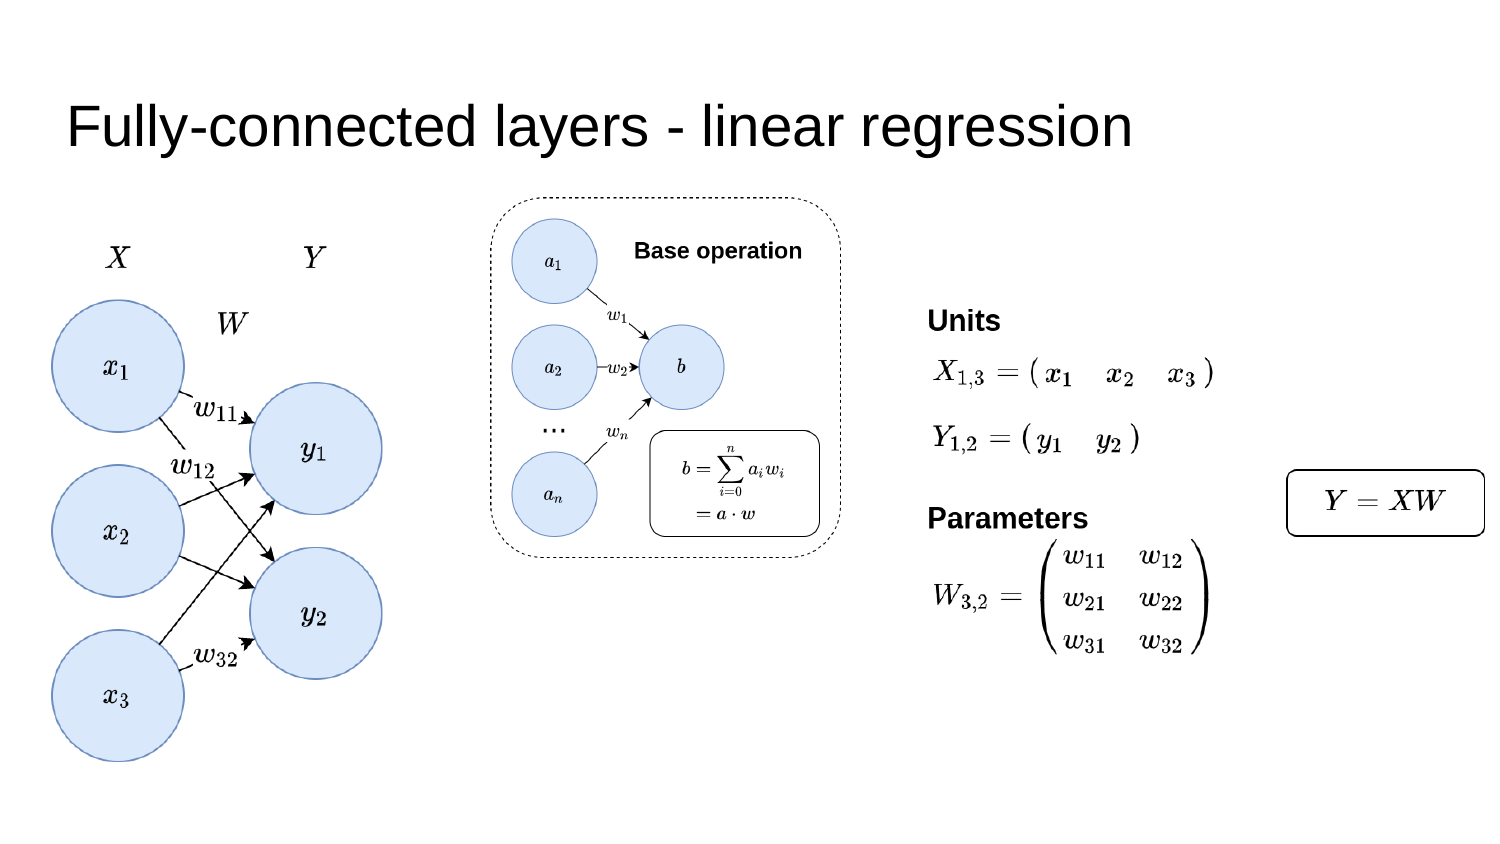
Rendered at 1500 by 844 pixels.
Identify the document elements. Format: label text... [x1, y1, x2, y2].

picture [489, 196, 841, 559]
picture [913, 196, 1486, 735]
picture [50, 225, 402, 763]
title Fully-connected layers - linear regression [51, 72, 1449, 167]
